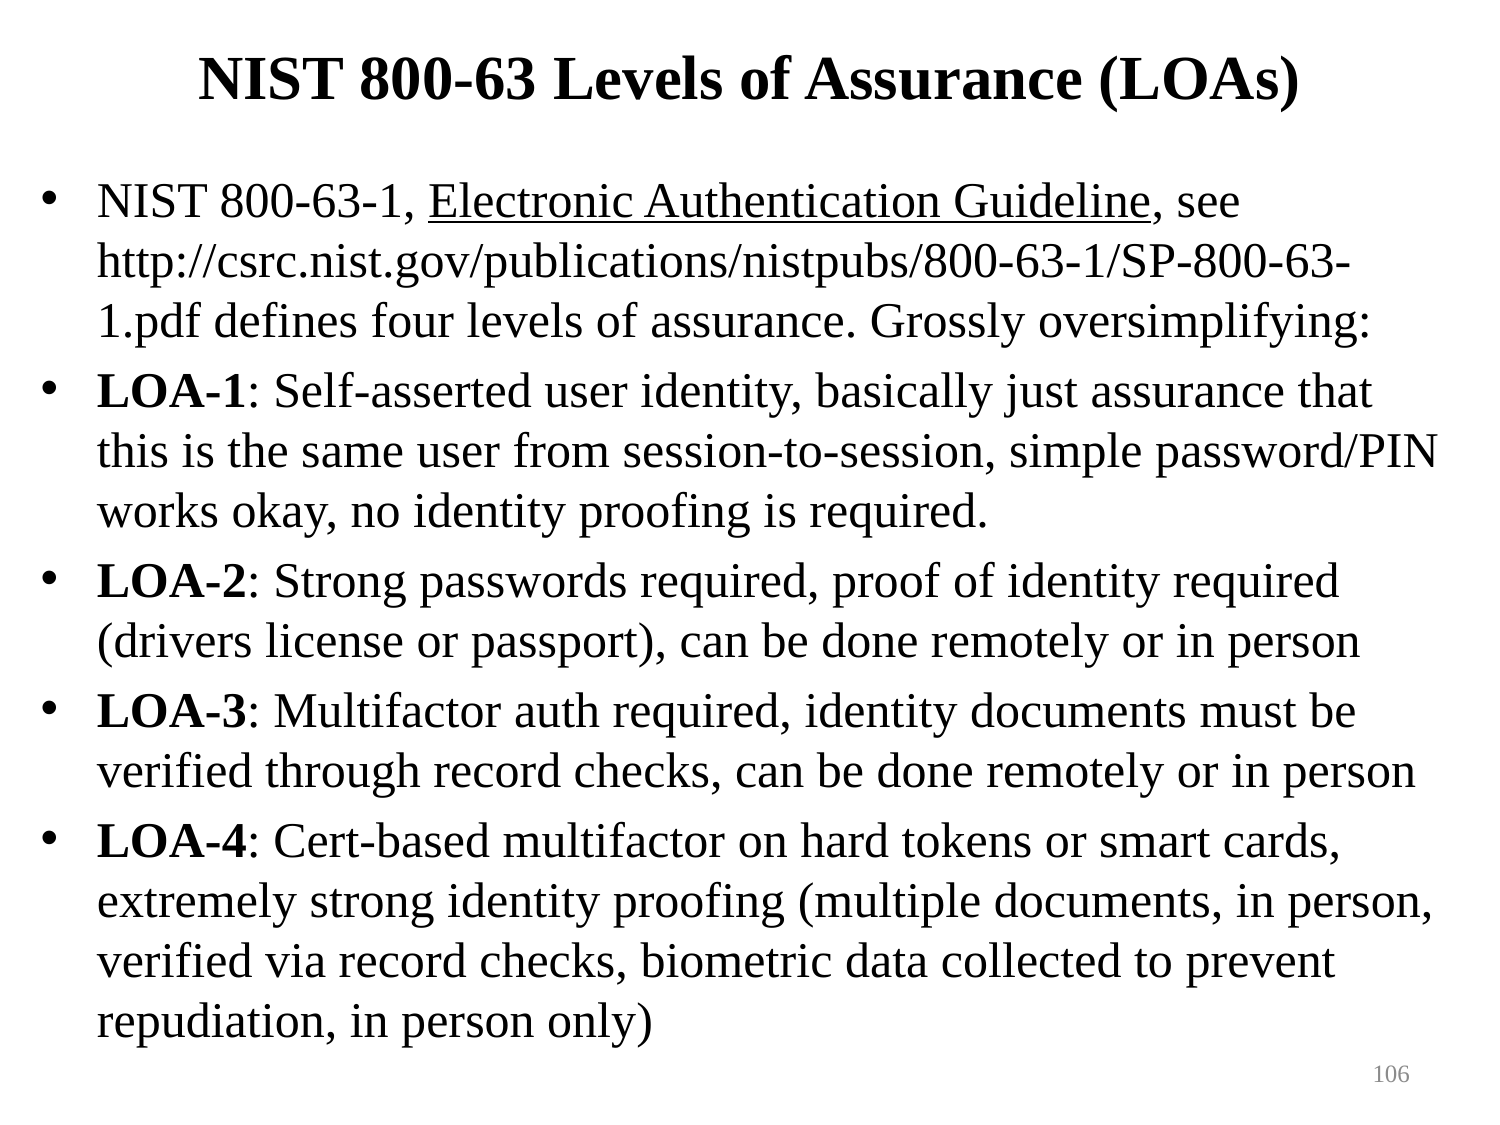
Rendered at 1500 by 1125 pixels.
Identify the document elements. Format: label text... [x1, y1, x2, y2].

list NIST 800-63-1, Electronic Authentication Guideline, see http://csrc.nist.gov/publications/nistpubs/800-63-1/SP-800-63-1.pdf defines four levels of assurance. Grossly oversimplifying: LOA-1: Self-asserted user identity, basically just assurance that this is the same user from session-to-session, simple password/PIN works okay, no identity proofing is required. LOA-2: Strong passwords required, proof of identity required (drivers license or passport), can be done remotely or in person LOA-3: Multifactor auth required, identity documents must be verified through record checks, can be done remotely or in person LOA-4: Cert-based multifactor on hard tokens or smart cards, extremely strong identity proofing (multiple documents, in person, verified via record checks, biometric data collected to prevent repudiation, in person only) [25, 160, 1471, 1098]
slide_number 106 [1074, 1042, 1425, 1103]
title NIST 800-63 Levels of Assurance (LOAs) [75, 28, 1425, 120]
